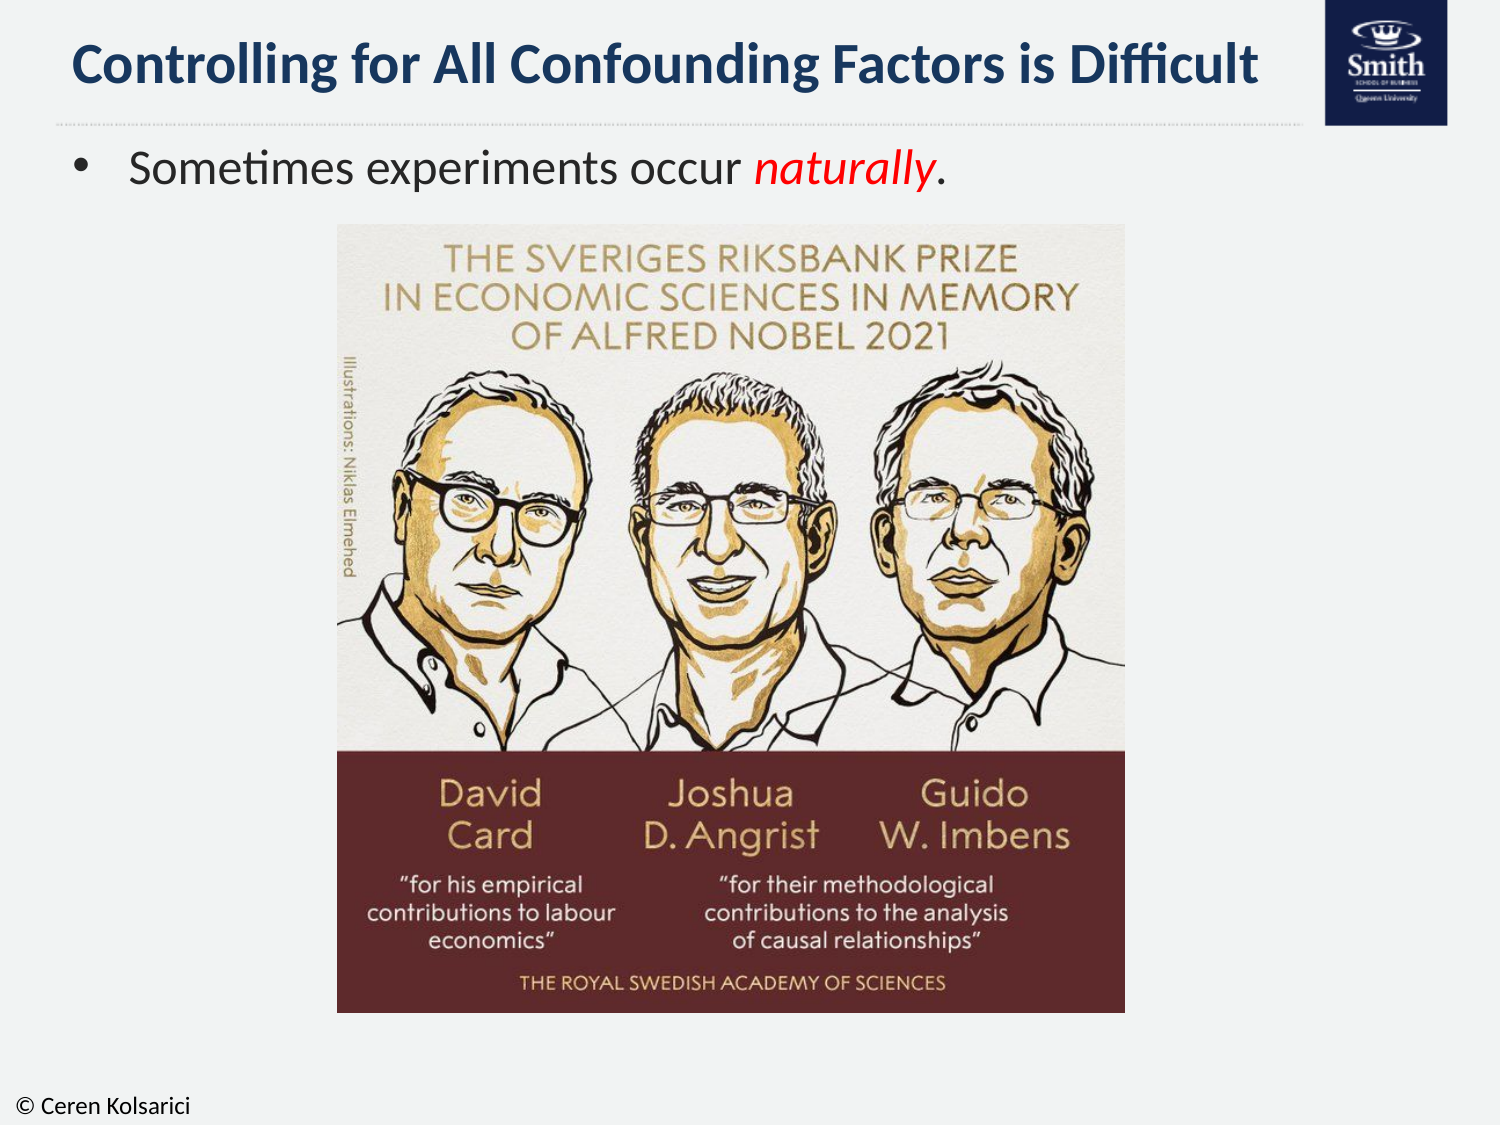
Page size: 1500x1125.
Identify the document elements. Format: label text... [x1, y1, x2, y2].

picture [337, 224, 1126, 1013]
list Sometimes experiments occur naturally. [57, 126, 1443, 1035]
footer © Ceren Kolsarici [0, 1082, 811, 1125]
title Controlling for All Confounding Factors is Difficult [57, 7, 1288, 114]
